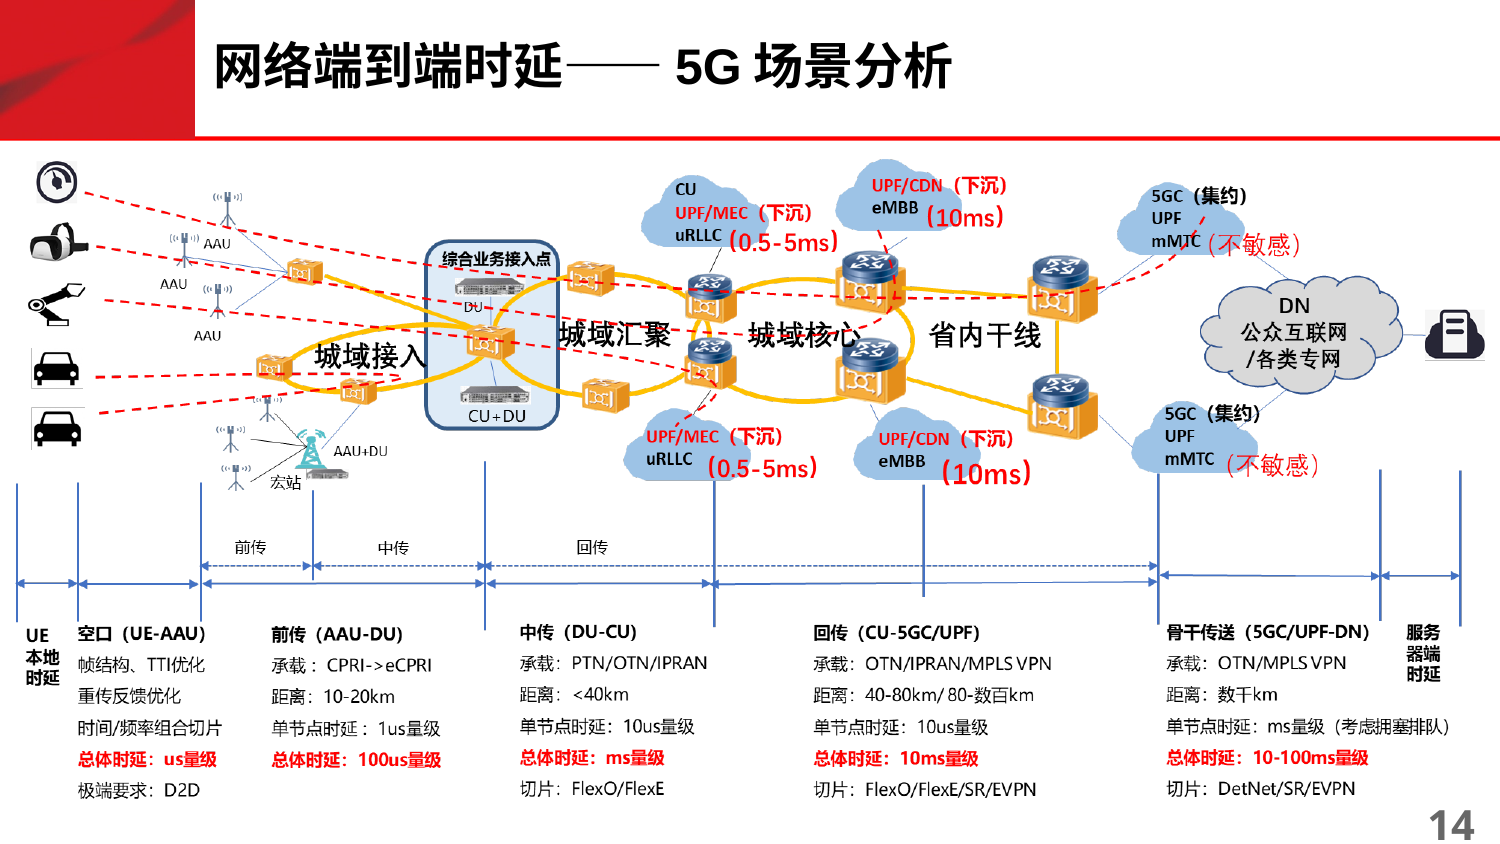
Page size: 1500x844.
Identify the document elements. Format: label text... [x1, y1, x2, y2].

text_box 网络端到端时延——5G场景分析 [198, 15, 1396, 115]
picture [0, 0, 195, 139]
text_box 14 [1387, 790, 1500, 844]
picture [5, 149, 1485, 812]
